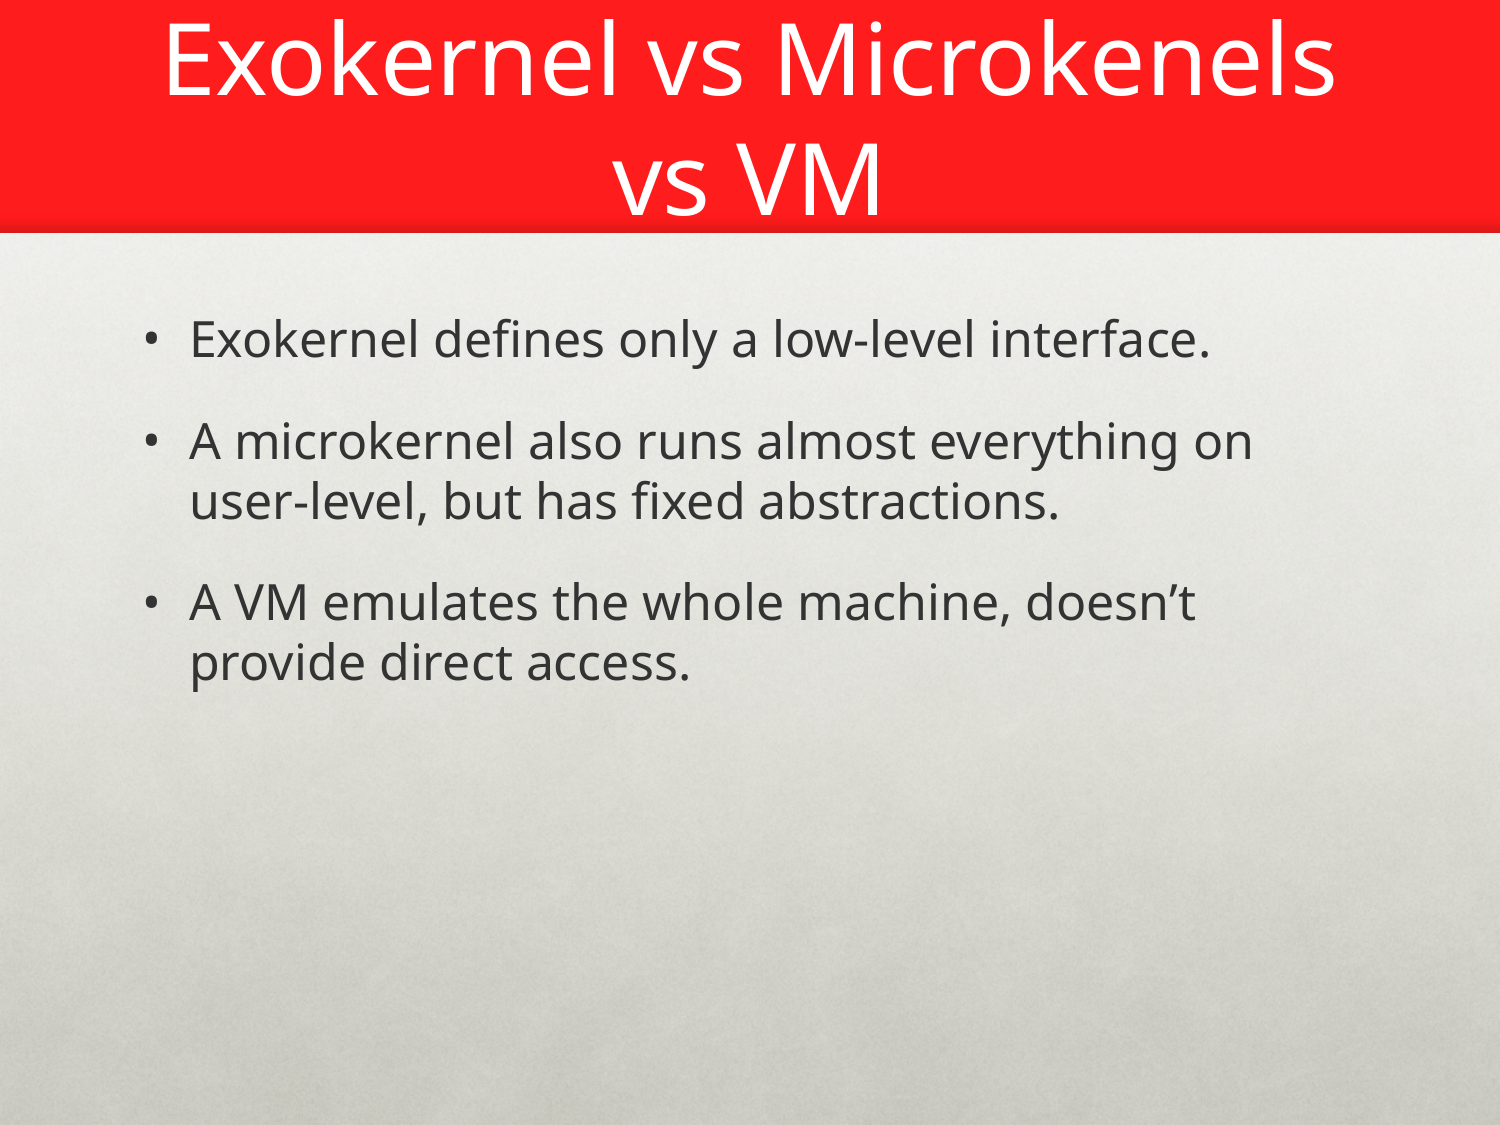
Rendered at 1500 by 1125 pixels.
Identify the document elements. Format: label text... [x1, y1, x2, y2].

picture [0, 214, 1500, 1125]
title Exokernel vs Microkenels vs VM [127, 10, 1372, 221]
list Exokernel defines only a low-level interface. A microkernel also runs almost everything on user-level, but has fixed abstractions. A VM emulates the whole machine, doesn’t provide direct access. [127, 299, 1372, 1005]
